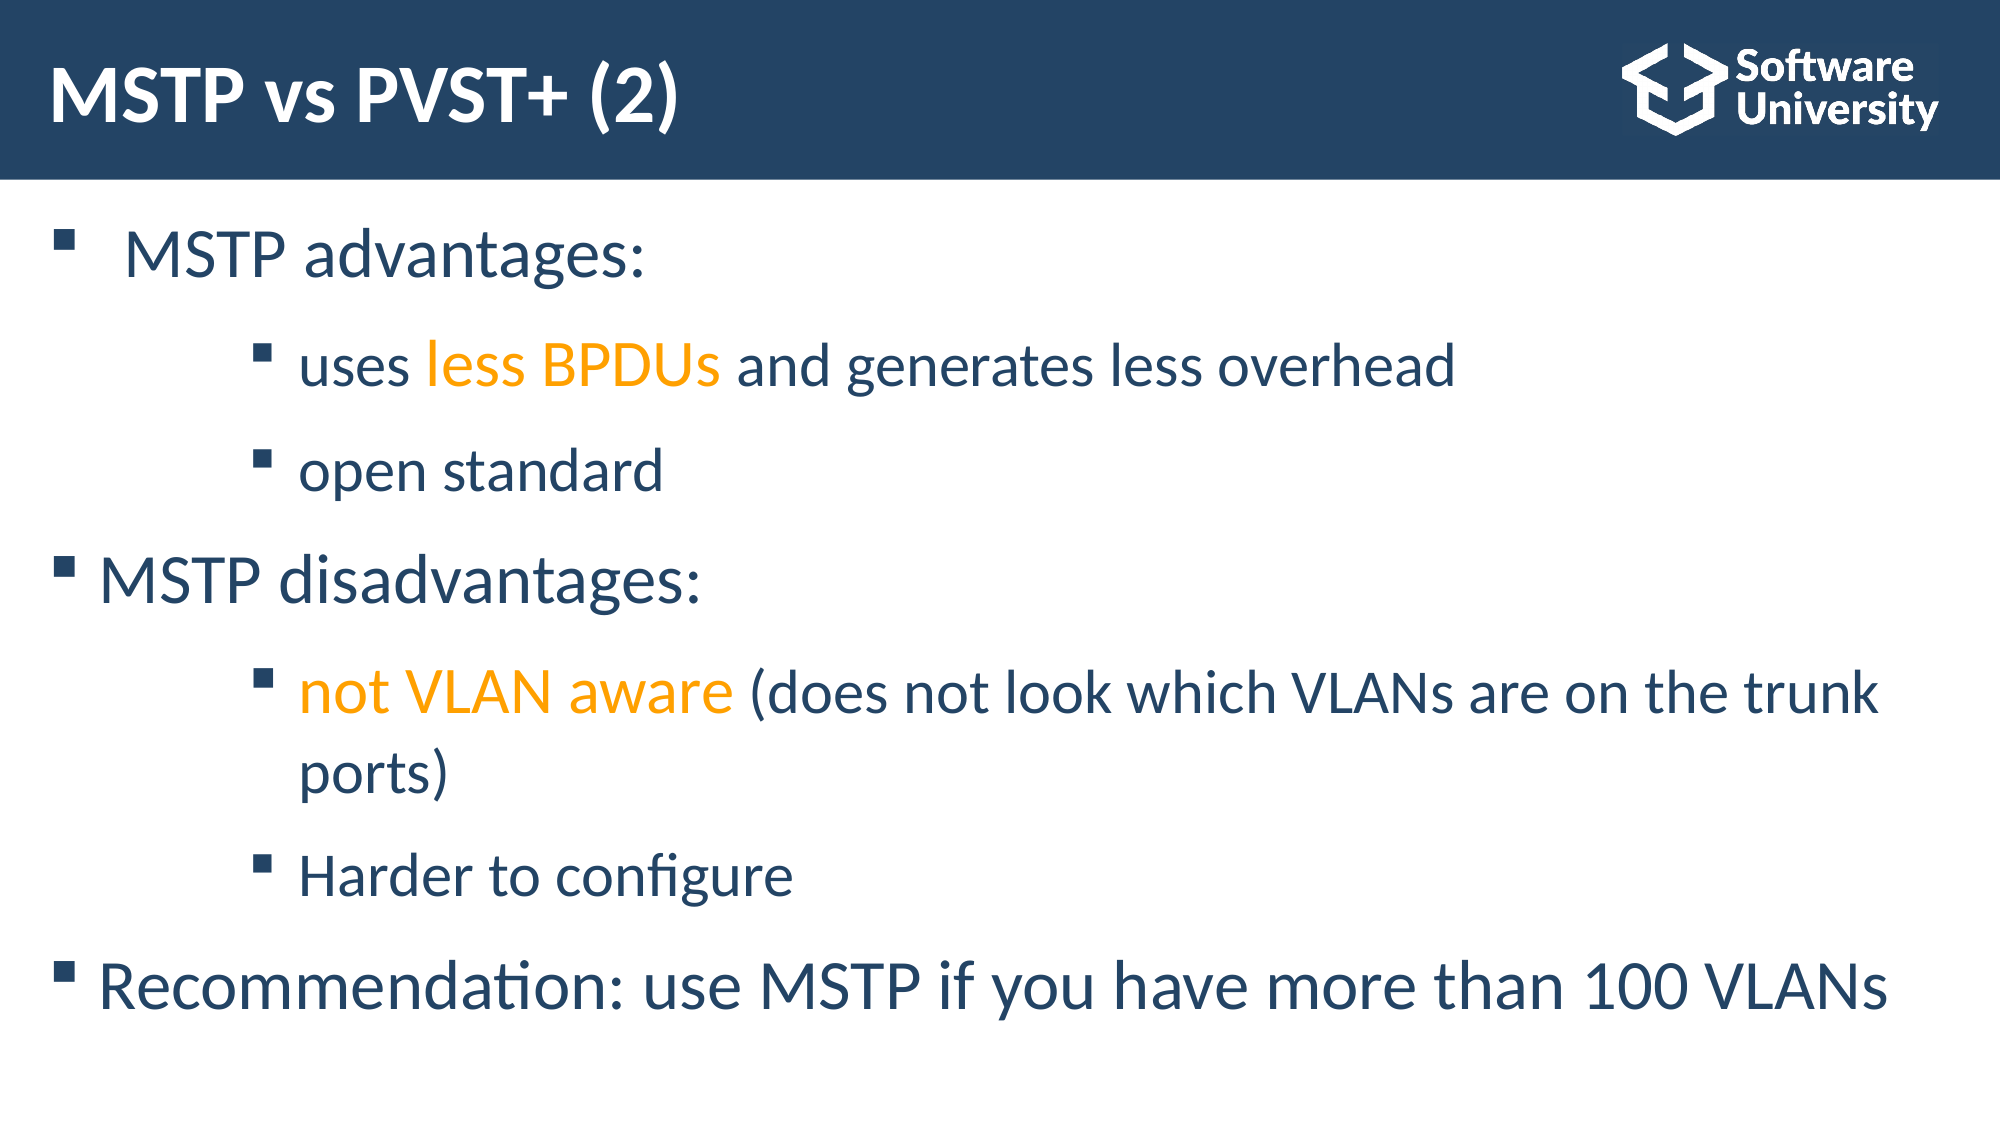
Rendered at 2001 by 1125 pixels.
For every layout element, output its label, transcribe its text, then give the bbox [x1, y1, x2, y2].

title MSTP vs PVST+ (2) [31, 16, 1591, 162]
picture [1622, 43, 1939, 136]
list MSTP advantages: uses less BPDUs and generates less overhead open standard MSTP disadvantages: not VLAN aware (does not look which VLANs are on the trunk ports) Harder to configure Recommendation: use MSTP if you have more than 100 VLANs [31, 196, 1970, 1085]
